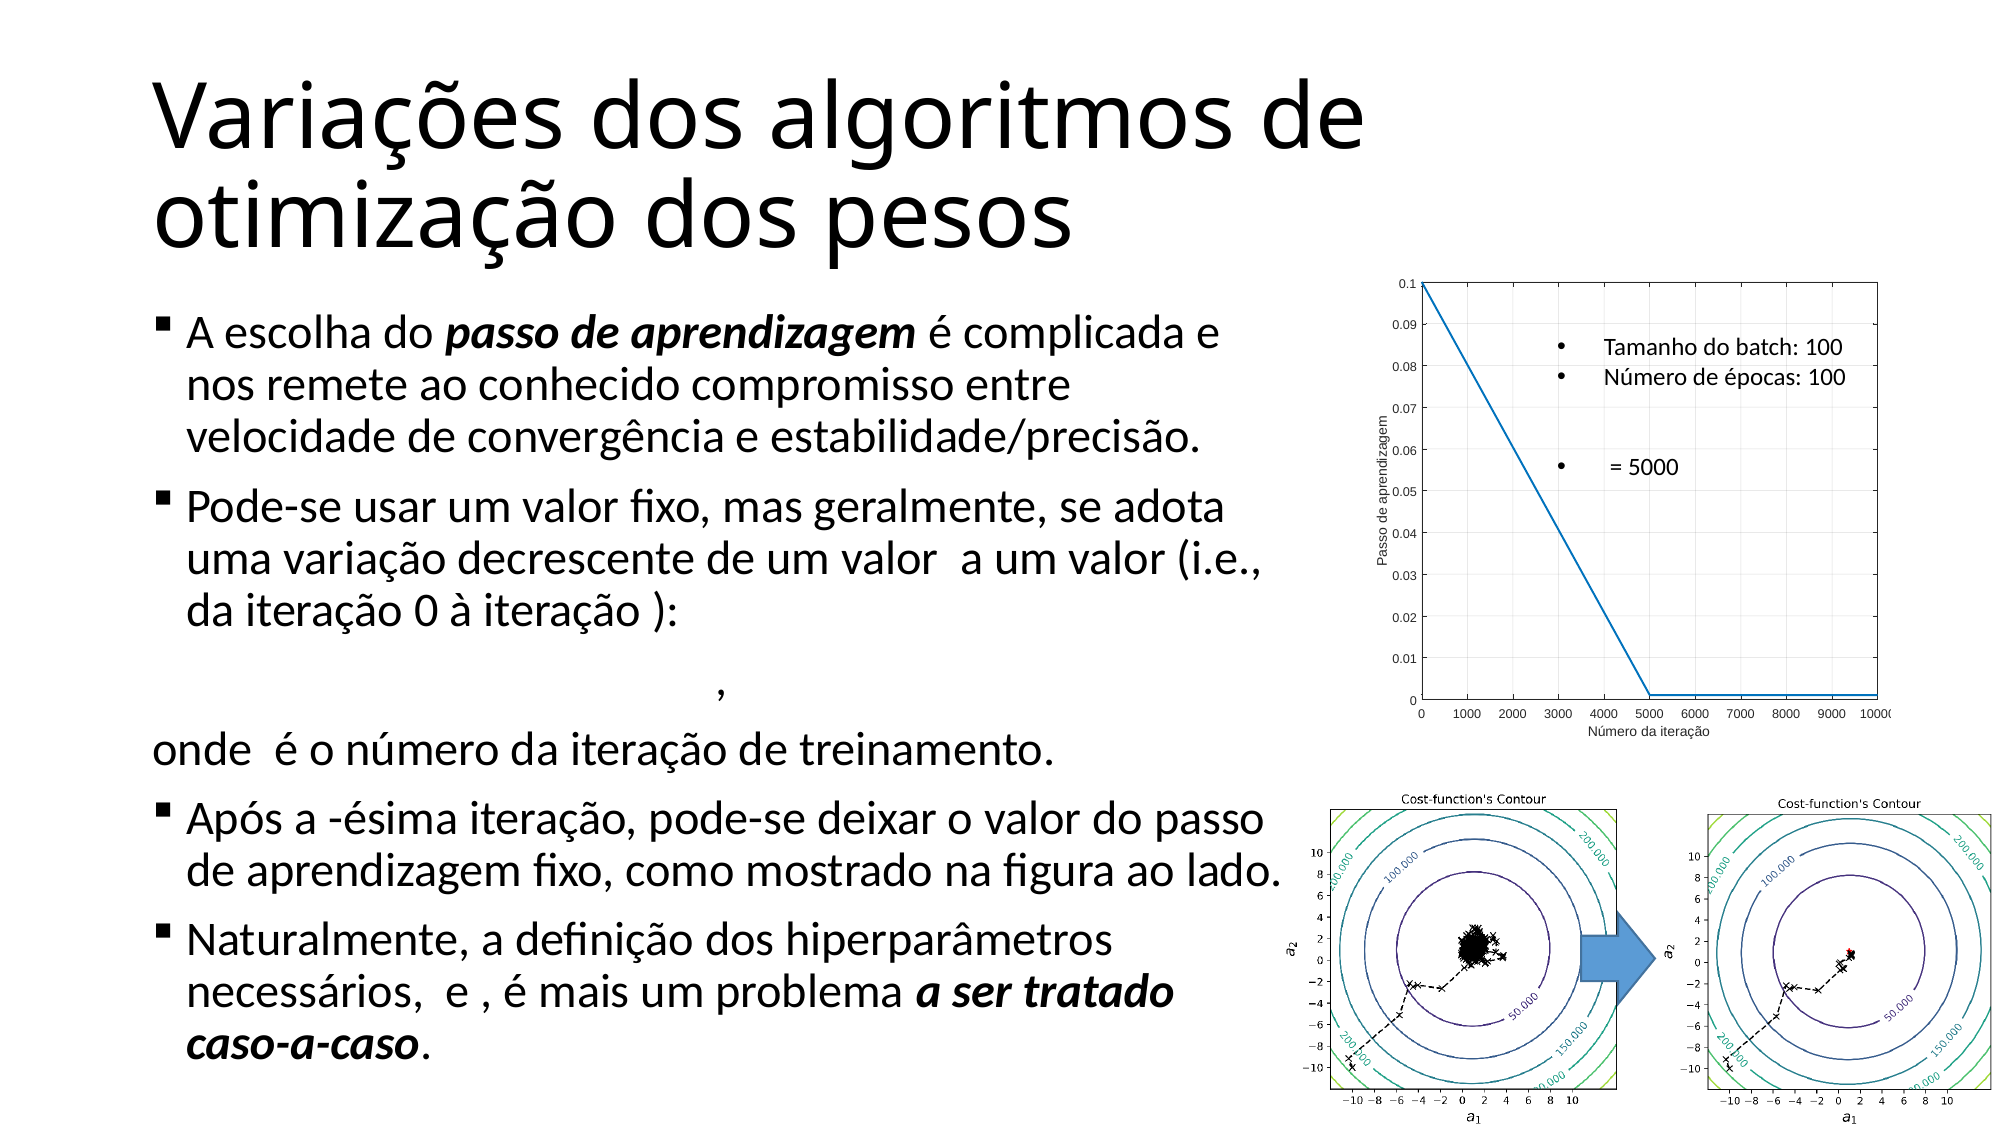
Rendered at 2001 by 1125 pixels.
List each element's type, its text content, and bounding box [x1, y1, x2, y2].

picture [1284, 791, 1619, 1125]
text_box [1619, 912, 1657, 1005]
picture [1662, 794, 1995, 1125]
title Variações dos algoritmos de otimização dos pesos [137, 59, 1863, 278]
picture [1367, 272, 1891, 743]
